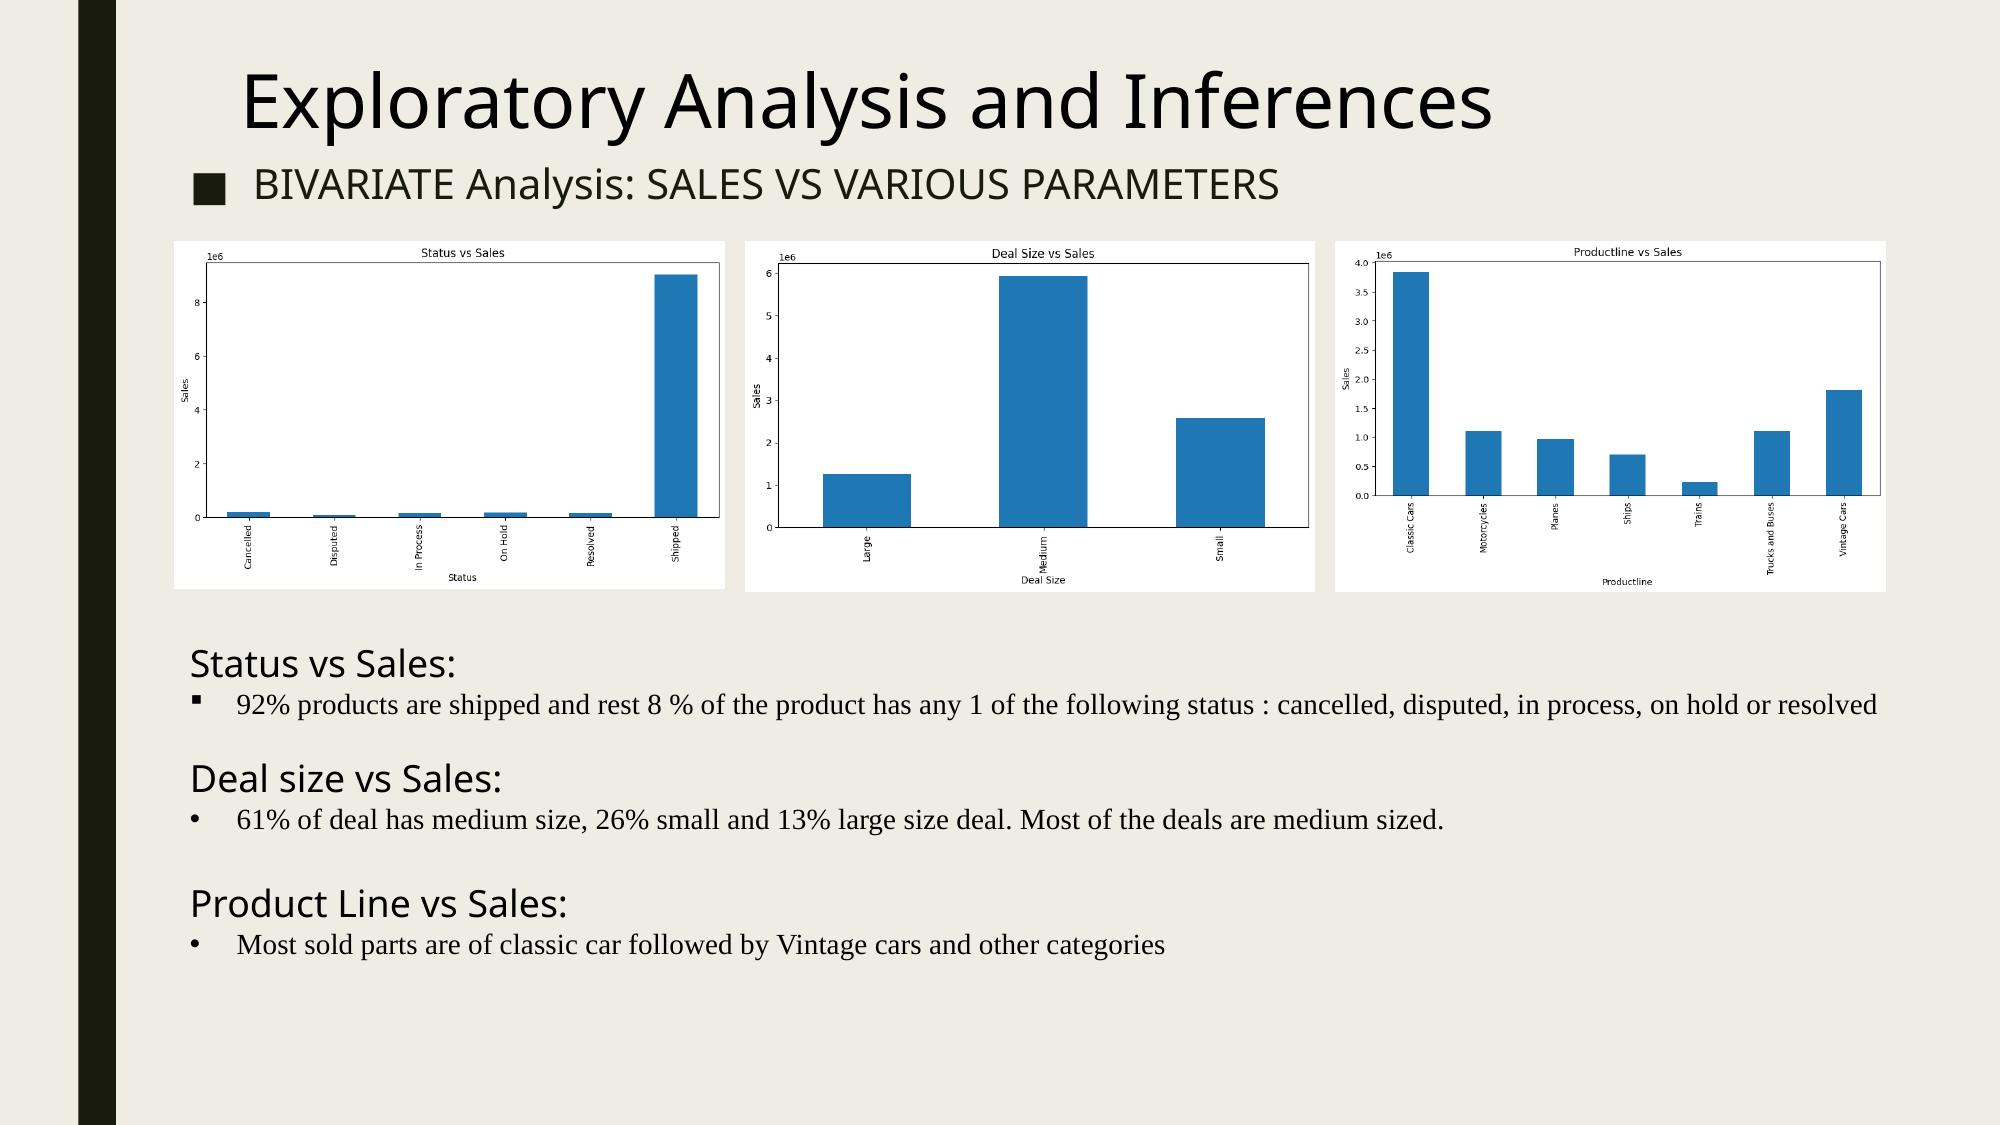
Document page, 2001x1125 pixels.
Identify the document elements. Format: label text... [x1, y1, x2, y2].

text_box Status vs Sales: 92% products are shipped and rest 8 % of the product has any 1 of the following status : cancelled, disputed, in process, on hold or resolved Deal size vs Sales: 61% of deal has medium size, 26% small and 13% large size deal. Most of the deals are medium sized. Product Line vs Sales: Most sold parts are of classic car followed by Vintage cars and other categories [174, 588, 1896, 968]
title Exploratory Analysis and Inferences [225, 56, 1801, 154]
picture [174, 241, 725, 589]
list BIVARIATE Analysis: SALES VS VARIOUS PARAMETERS [174, 154, 1945, 743]
picture [745, 241, 1315, 592]
picture [1335, 241, 1886, 592]
